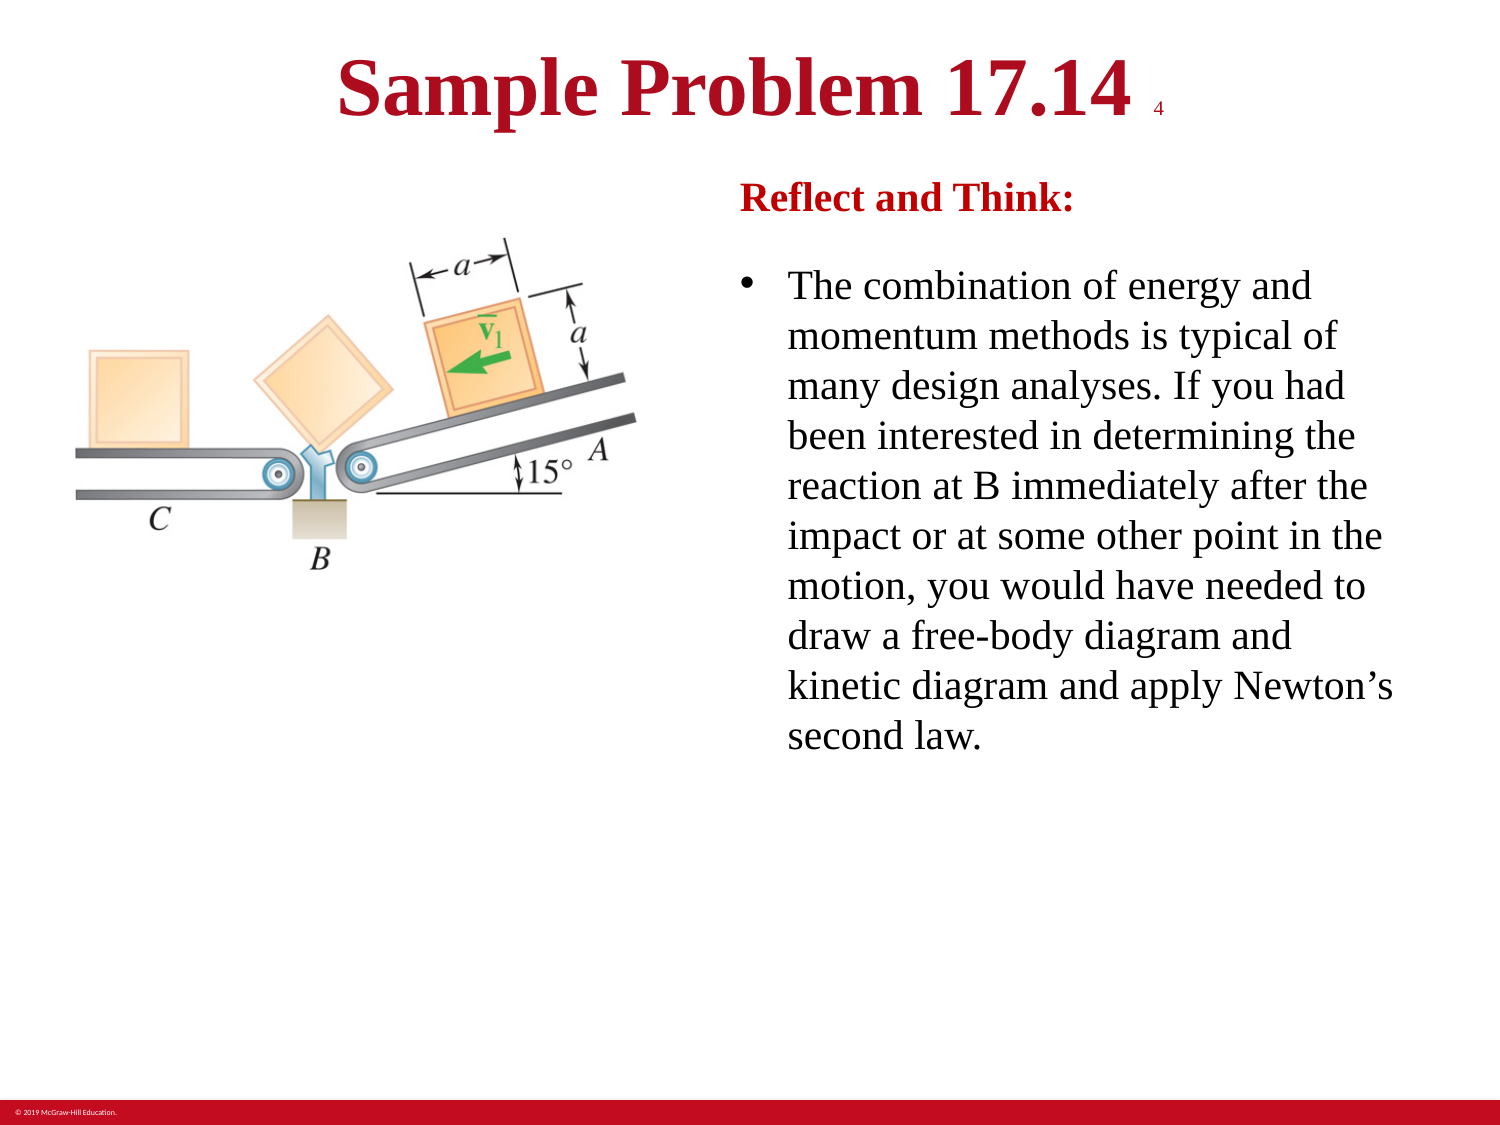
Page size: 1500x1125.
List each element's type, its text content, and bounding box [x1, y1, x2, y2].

title Sample Problem 17.14 4 [75, 24, 1425, 125]
list Reflect and Think: The combination of energy and momentum methods is typical of many design analyses. If you had been interested in determining the reaction at B immediately after the impact or at some other point in the motion, you would have needed to draw a free-body diagram and kinetic diagram and apply Newton’s second law. [725, 162, 1425, 800]
picture [74, 237, 637, 570]
